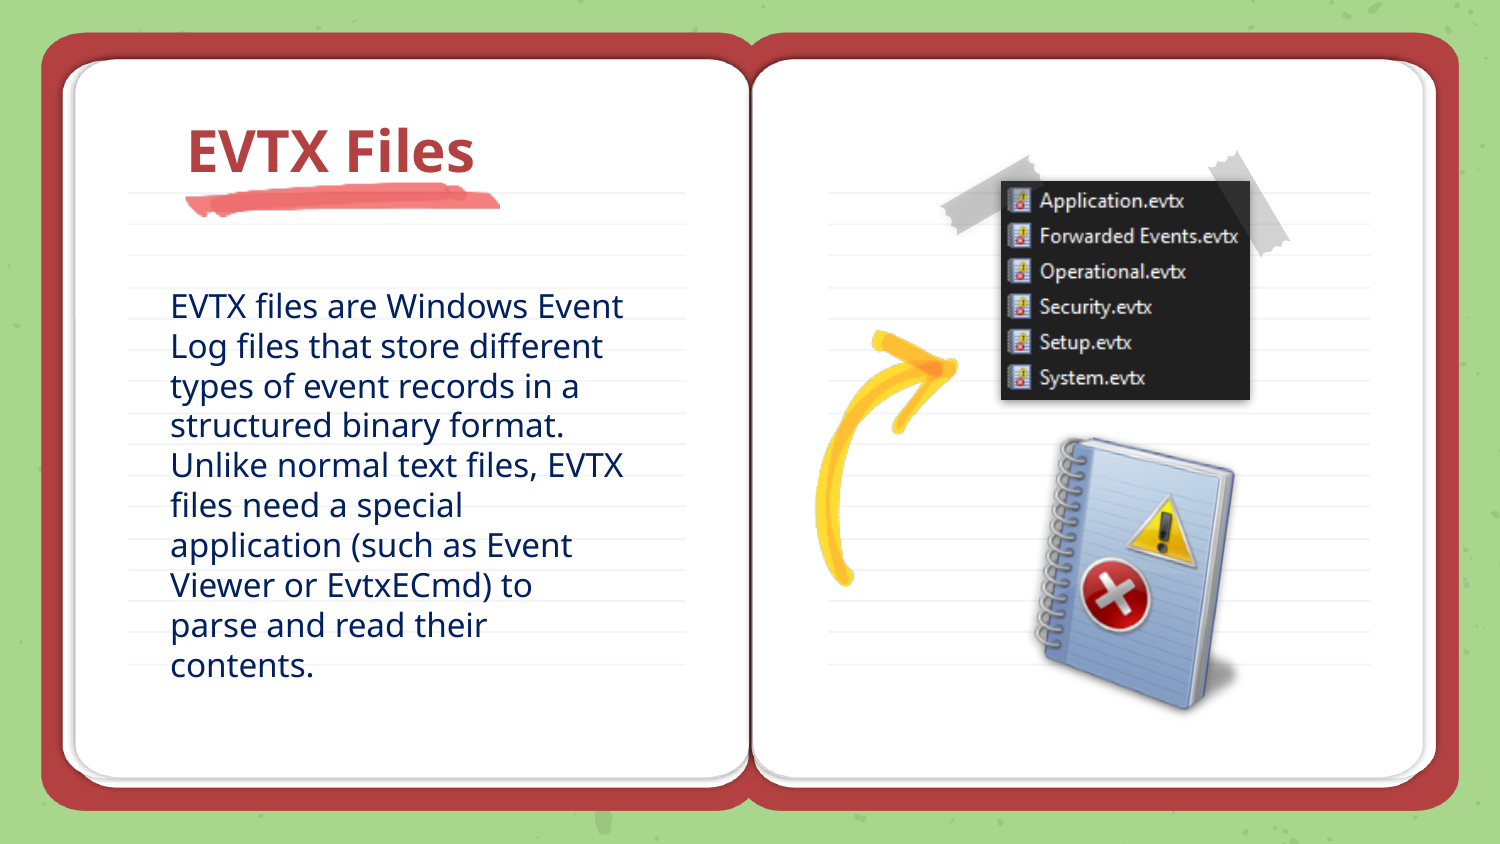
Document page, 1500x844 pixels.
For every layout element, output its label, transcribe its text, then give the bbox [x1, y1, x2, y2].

text_box [1207, 149, 1291, 258]
list EVTX files are Windows Event Log files that store different types of event records in a structured binary format. Unlike normal text files, EVTX files need a special application (such as Event Viewer or EvtxECmd) to parse and read their contents. [155, 269, 642, 654]
text_box [939, 154, 1040, 236]
title EVTX Files [171, 112, 566, 207]
picture [41, 32, 1459, 811]
